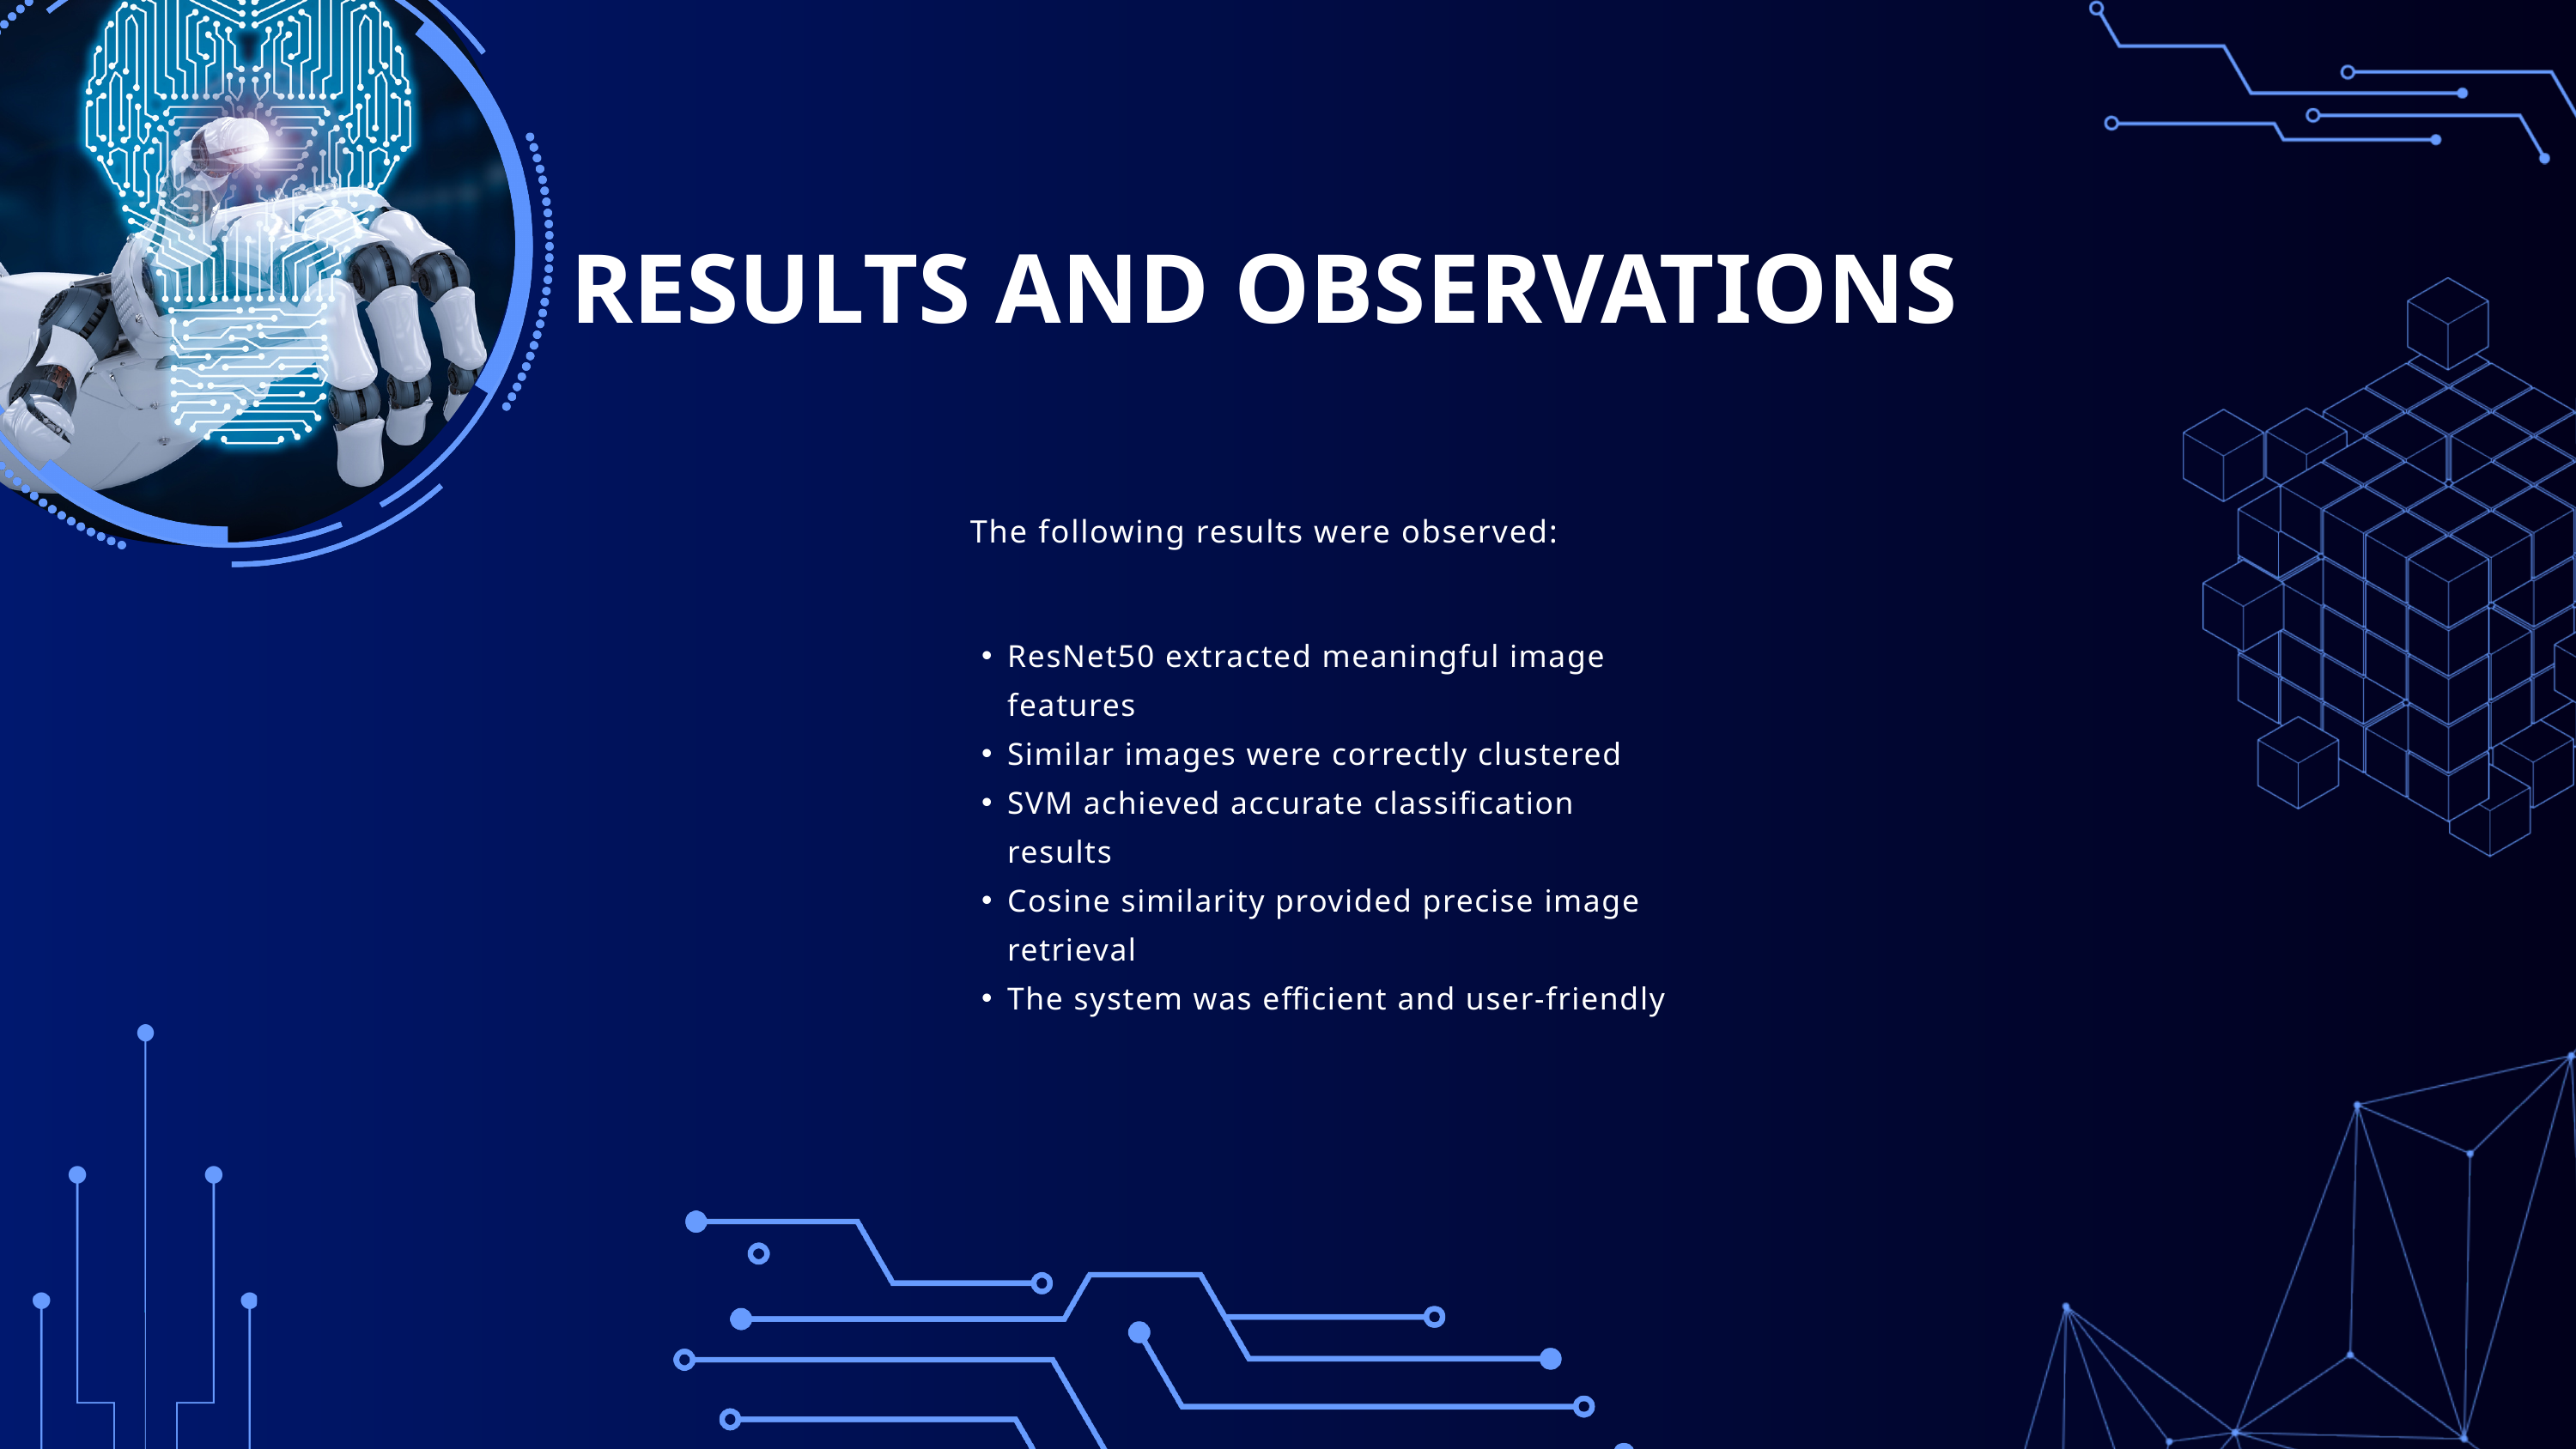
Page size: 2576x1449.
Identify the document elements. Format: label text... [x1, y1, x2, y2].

text_box [2183, 277, 2576, 858]
text_box [33, 1024, 258, 1449]
text_box ResNet50 extracted meaningful image features Similar images were correctly clustered SVM achieved accurate classification results Cosine similarity provided precise image retrieval The system was efficient and user-friendly [956, 624, 1676, 1114]
text_box RESULTS AND OBSERVATIONS [554, 227, 2163, 343]
text_box [0, 0, 554, 567]
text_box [0, 0, 518, 546]
text_box [2088, 0, 2576, 165]
text_box The following results were observed: [554, 500, 2012, 550]
text_box [673, 1210, 1635, 1449]
text_box [1977, 857, 2576, 1449]
